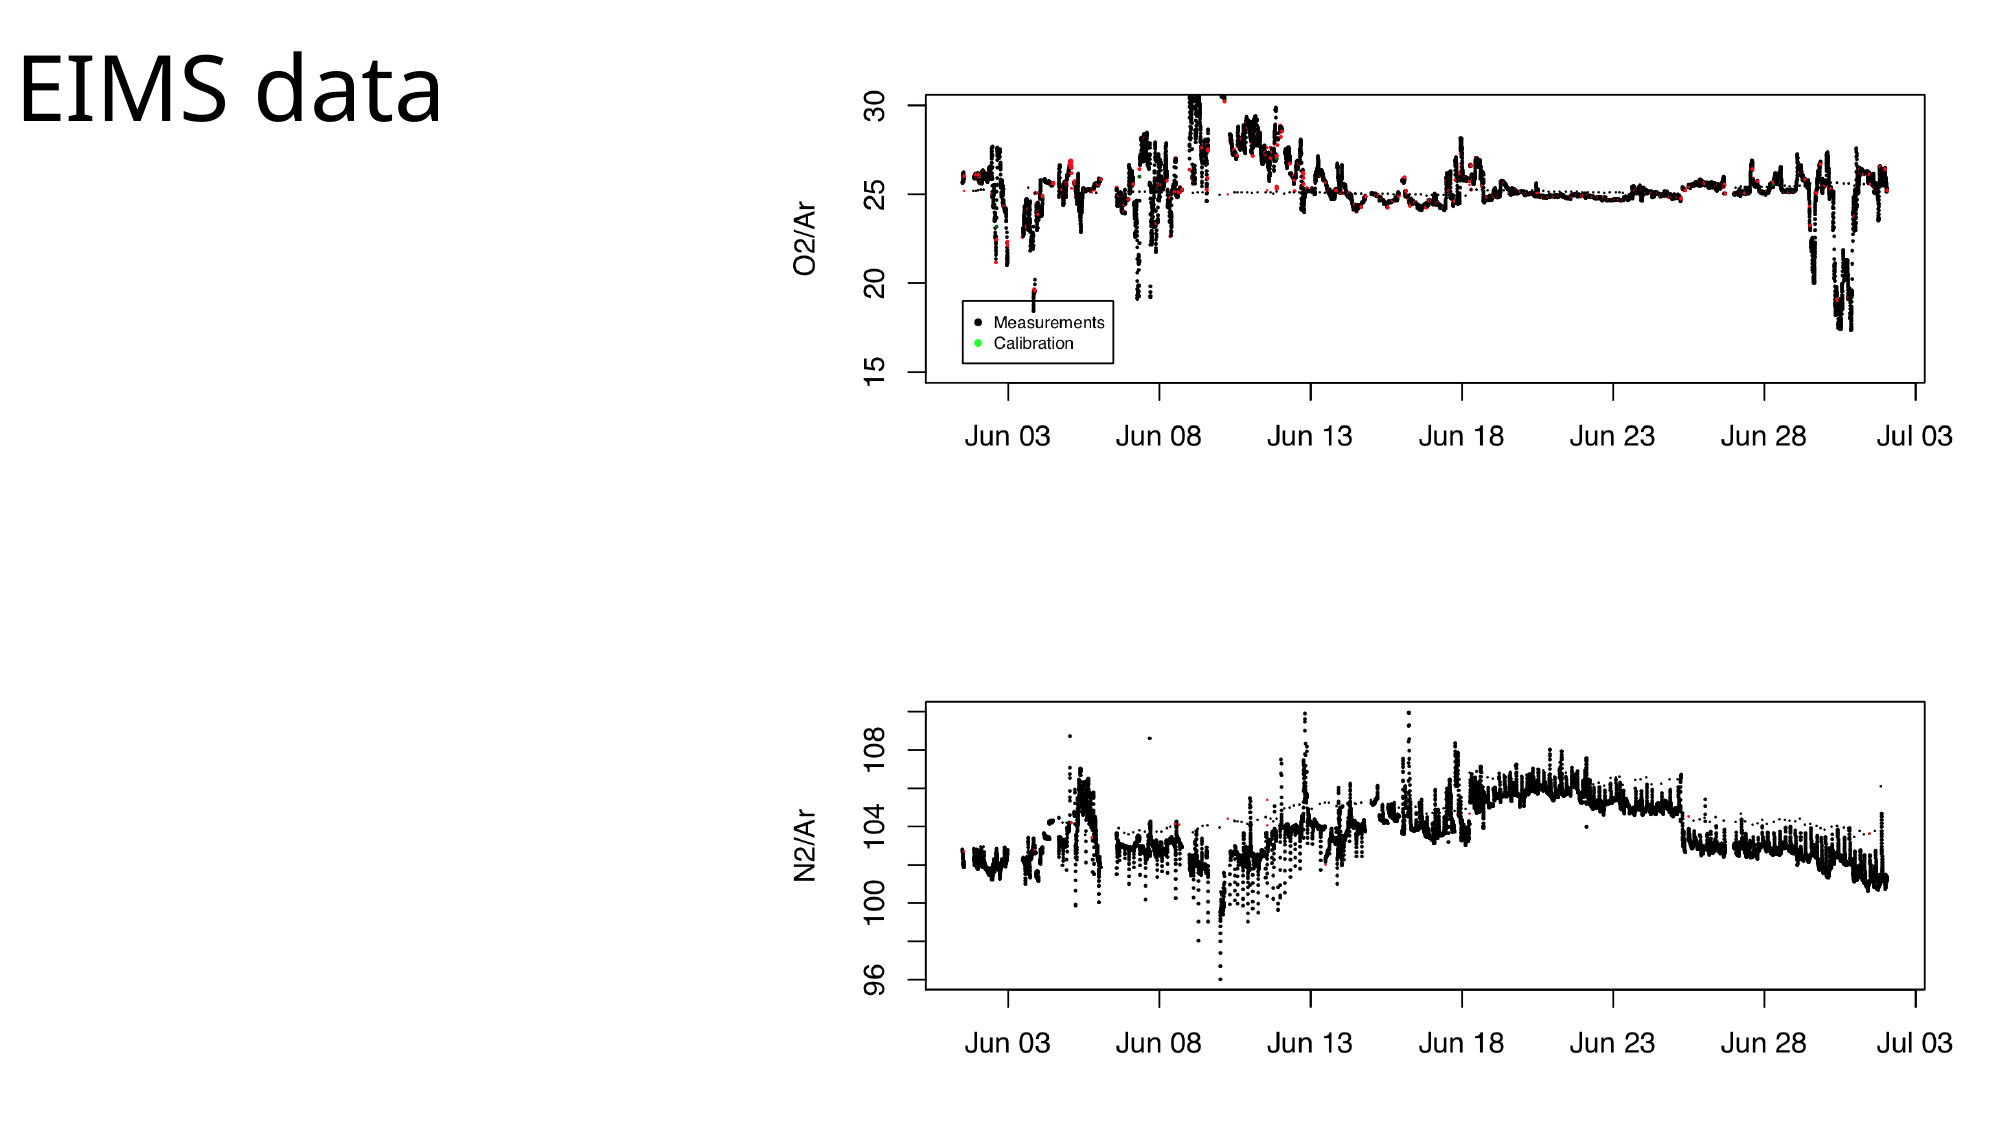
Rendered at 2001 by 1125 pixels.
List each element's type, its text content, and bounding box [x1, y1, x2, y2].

title EIMS data [0, 0, 786, 201]
picture [786, 0, 1974, 1081]
